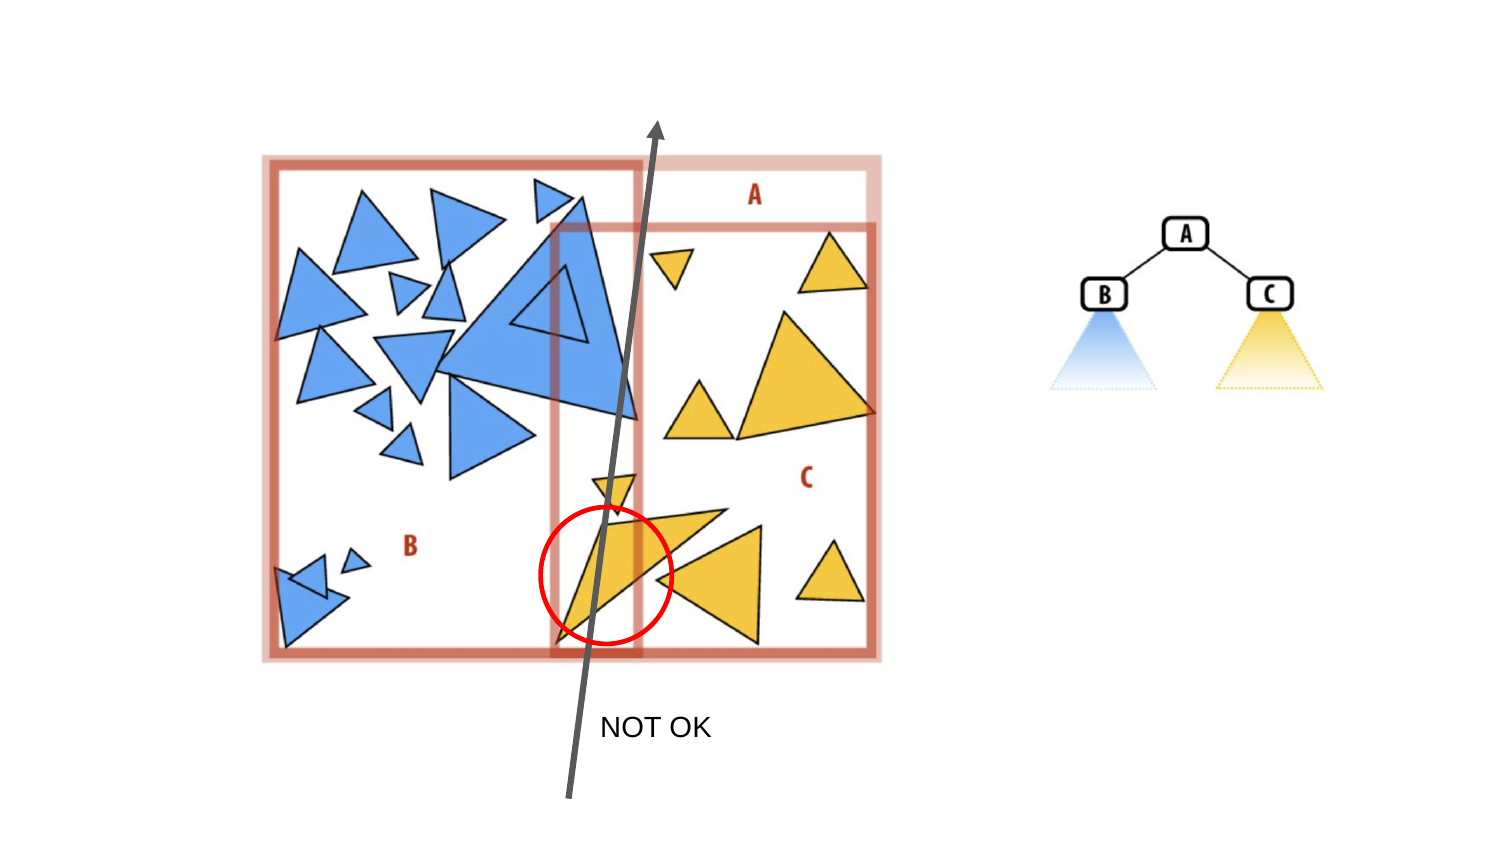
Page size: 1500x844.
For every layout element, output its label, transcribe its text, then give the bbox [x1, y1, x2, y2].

text_box NOT OK [663, 716, 787, 758]
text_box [568, 119, 659, 799]
picture [249, 136, 568, 708]
picture [659, 136, 1342, 708]
